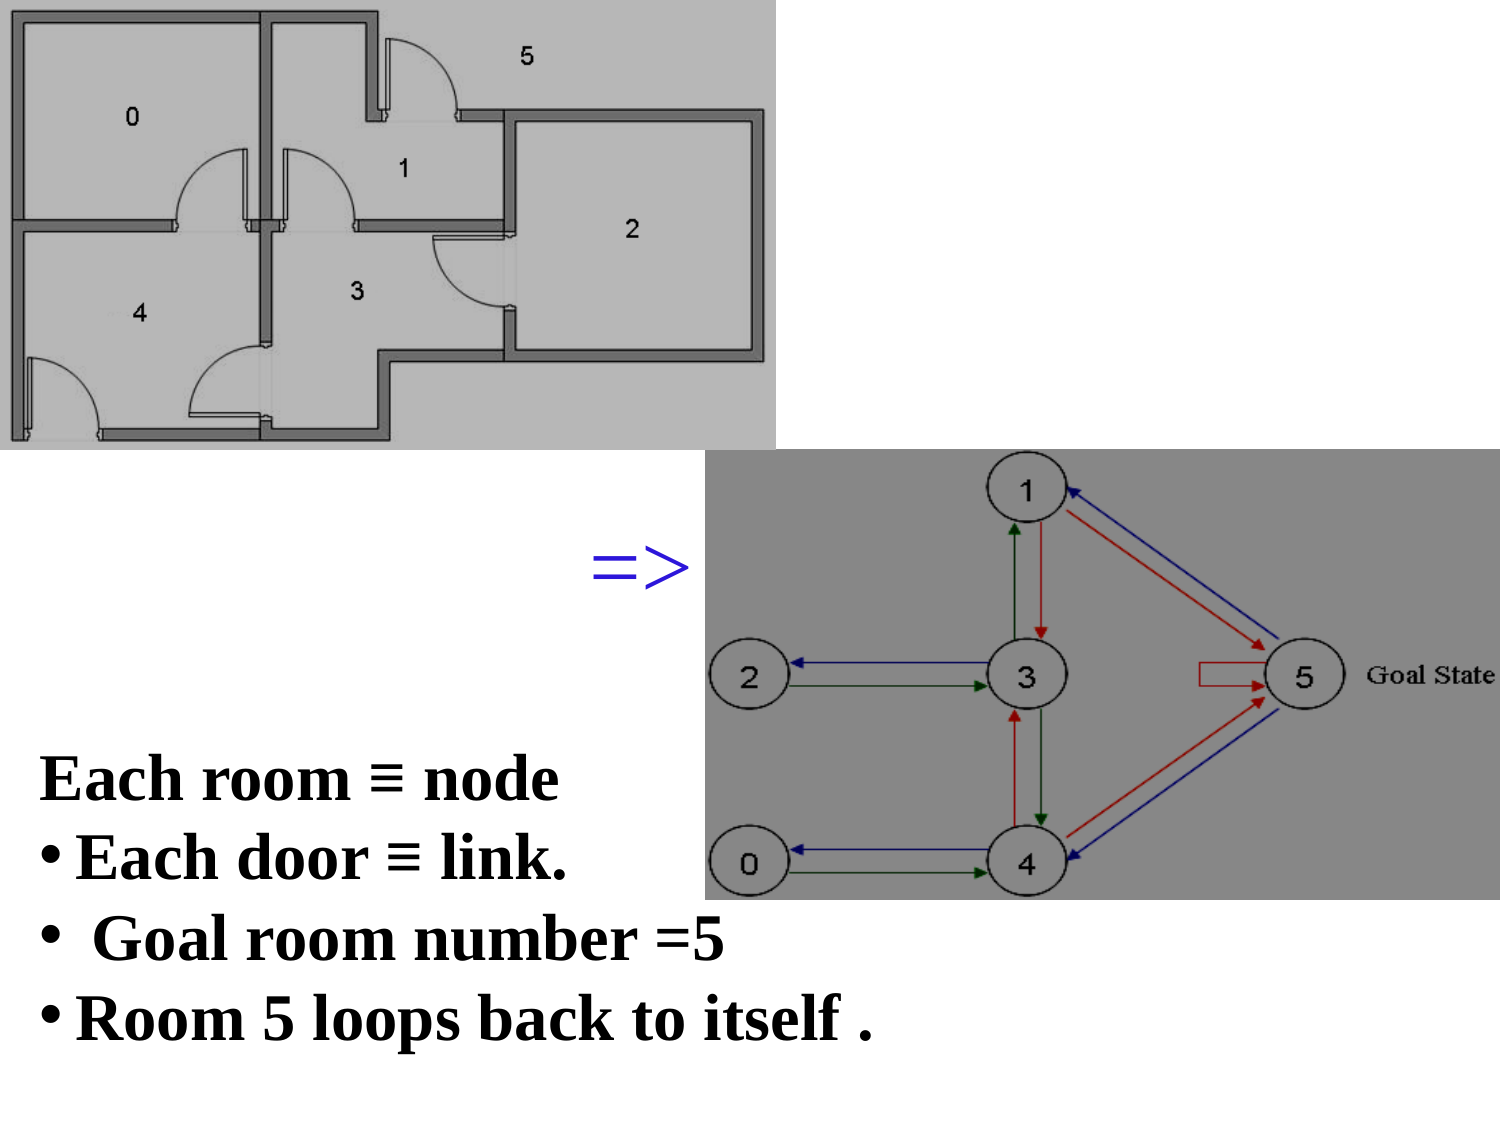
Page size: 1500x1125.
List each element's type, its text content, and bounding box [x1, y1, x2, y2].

text_box => [574, 499, 699, 625]
picture [0, 0, 1500, 901]
text_box Each room ≡ node Each door ≡ link. Goal room number =5 Room 5 loops back to itself . [24, 726, 1500, 1121]
